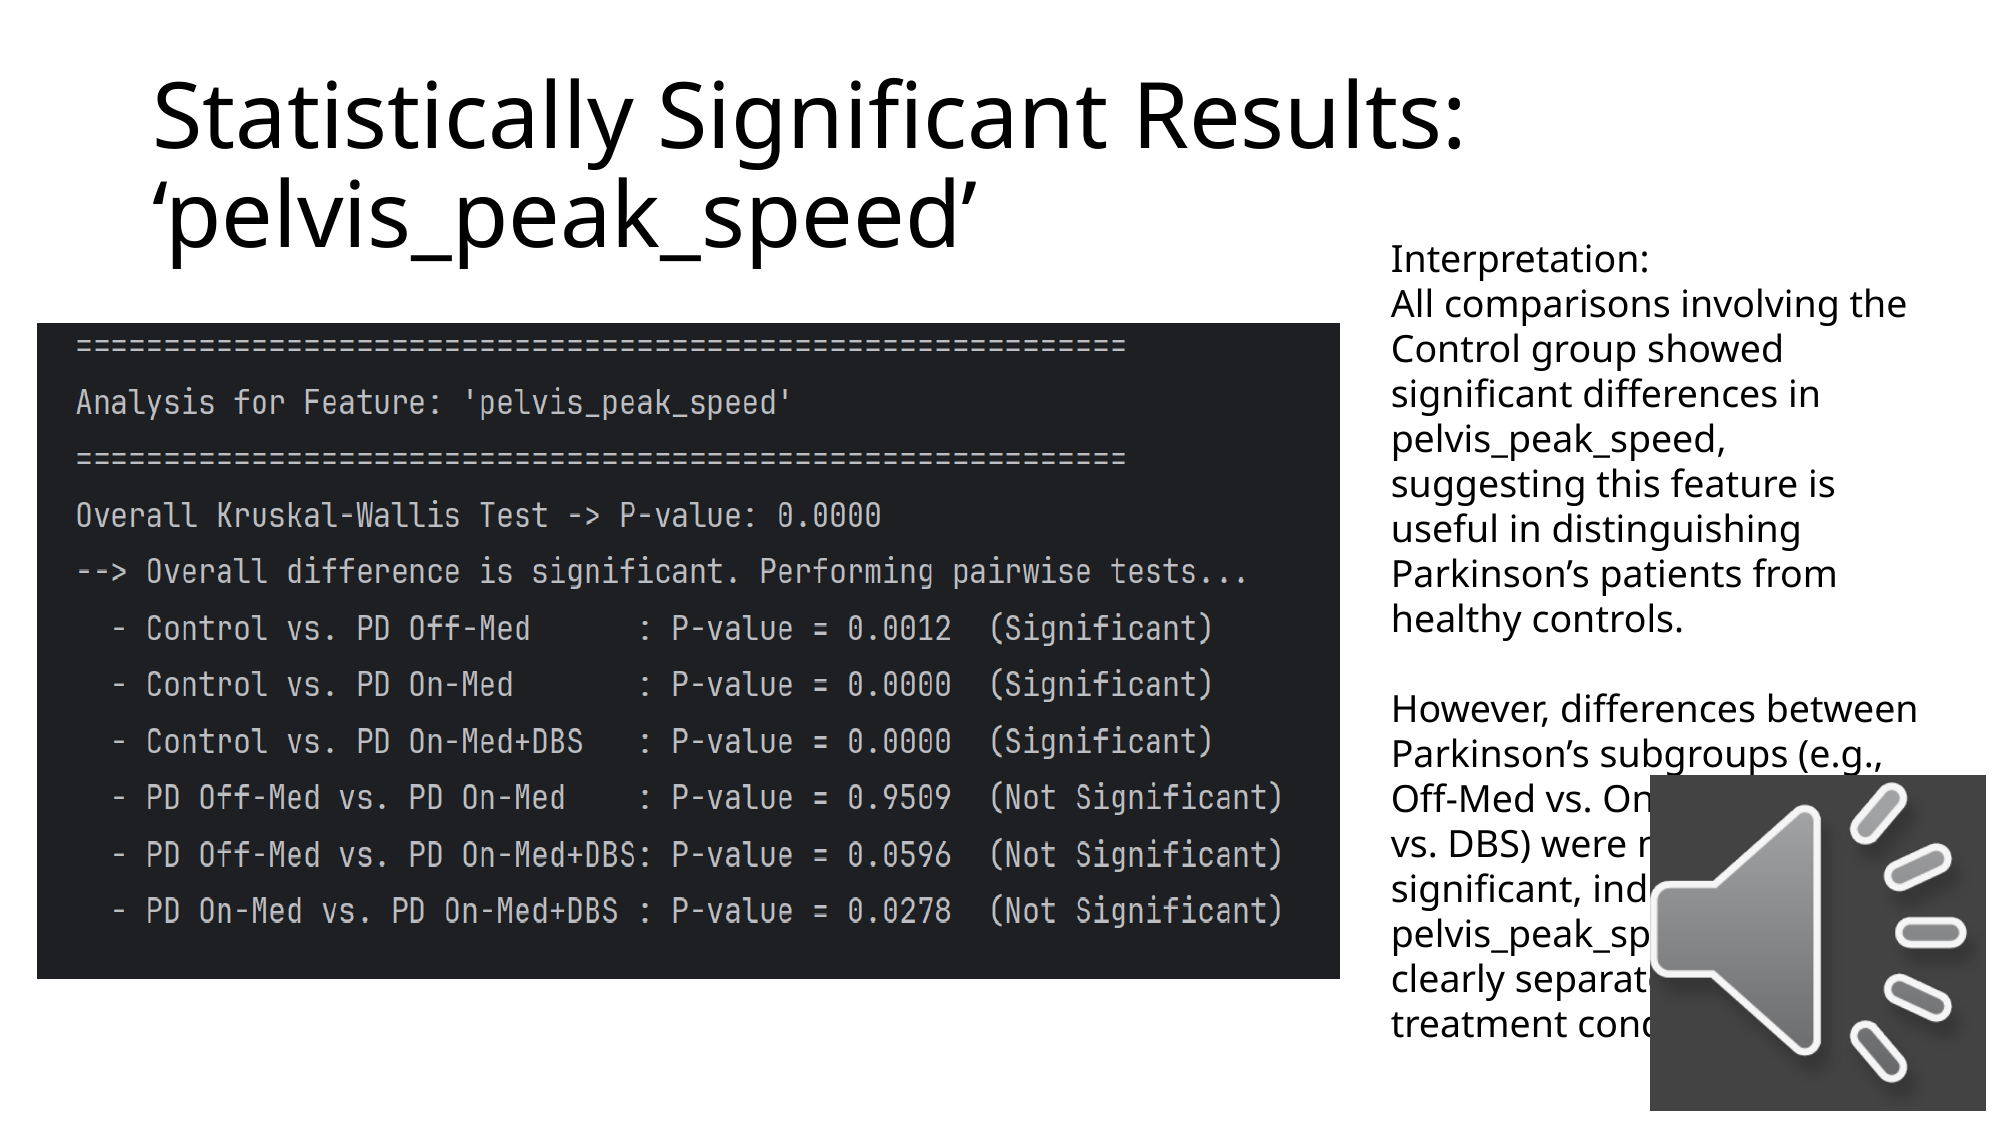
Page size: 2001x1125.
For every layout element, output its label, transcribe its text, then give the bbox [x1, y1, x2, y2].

picture [1648, 773, 1987, 1112]
text_box Interpretation: All comparisons involving the Control group showed significant differences in pelvis_peak_speed, suggesting this feature is useful in distinguishing Parkinson’s patients from healthy controls. However, differences between Parkinson’s subgroups (e.g., Off-Med vs. On-Med, On-Med vs. DBS) were not statistically significant, indicating that pelvis_peak_speed may not clearly separate those treatment conditions. [1376, 227, 1941, 1098]
title Statistically Significant Results: ‘pelvis_peak_speed’ [137, 59, 1863, 278]
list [36, 323, 1340, 980]
